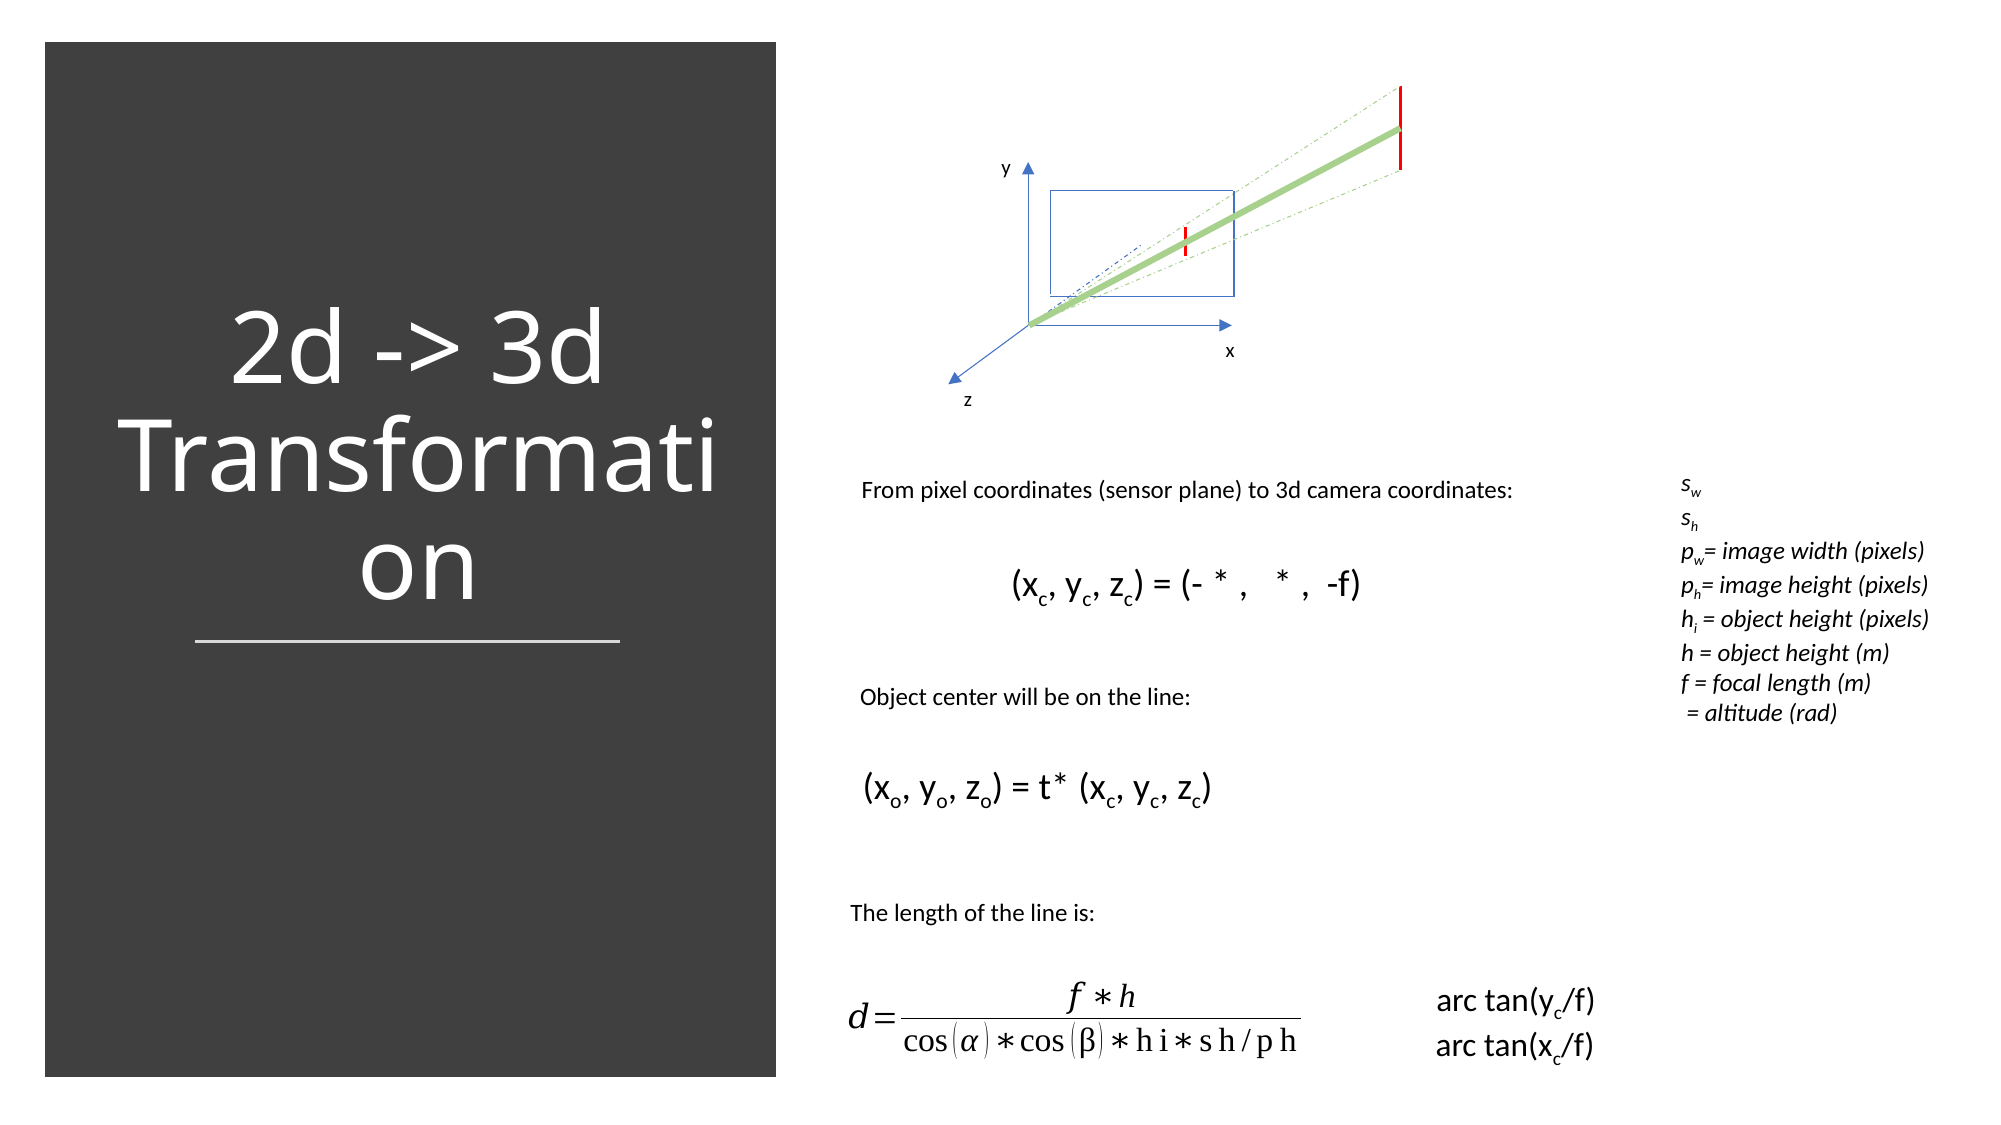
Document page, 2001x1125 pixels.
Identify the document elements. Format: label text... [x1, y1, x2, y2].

text_box The length of the line is: [835, 888, 1112, 934]
text_box x [1210, 329, 1250, 370]
text_box z [949, 385, 987, 418]
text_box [1029, 86, 1401, 128]
text_box (xo, yo, zo) = t* (xc, yc, zc) [847, 754, 1228, 821]
text_box [54, 52, 767, 1067]
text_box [948, 325, 1029, 385]
text_box y [986, 146, 1026, 187]
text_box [1029, 128, 1401, 326]
text_box 2d -> 3d Transformation [82, 149, 756, 629]
text_box Object center will be on the line: [845, 673, 1207, 719]
text_box From pixel coordinates (sensor plane) to 3d camera coordinates: [846, 466, 1530, 511]
